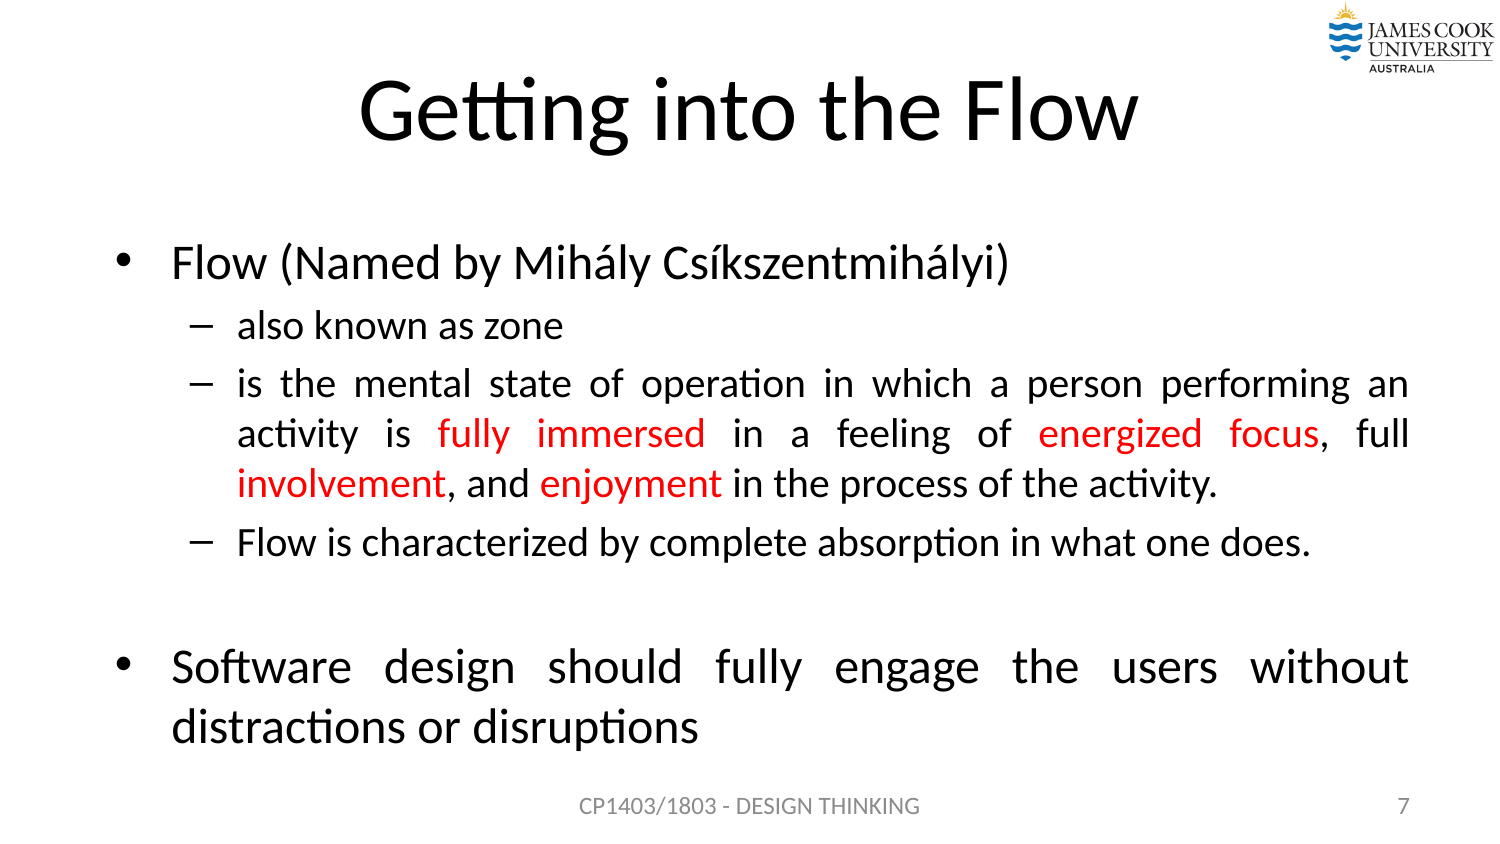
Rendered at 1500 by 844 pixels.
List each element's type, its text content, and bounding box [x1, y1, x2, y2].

slide_number 7 [1074, 782, 1425, 827]
footer CP1403/1803 - DESIGN THINKING [512, 782, 988, 827]
text_box Flow (Named by Mihály Csíkszentmihályi) also known as zone is the mental state of operation in which a person performing an activity is fully immersed in a feeling of energized focus, full involvement, and enjoyment in the process of the activity. Flow is characterized by complete absorption in what one does. Software design should fully engage the users without distractions or disruptions [99, 221, 1425, 779]
picture [1324, 0, 1496, 78]
title Getting into the Flow [75, 33, 1425, 175]
